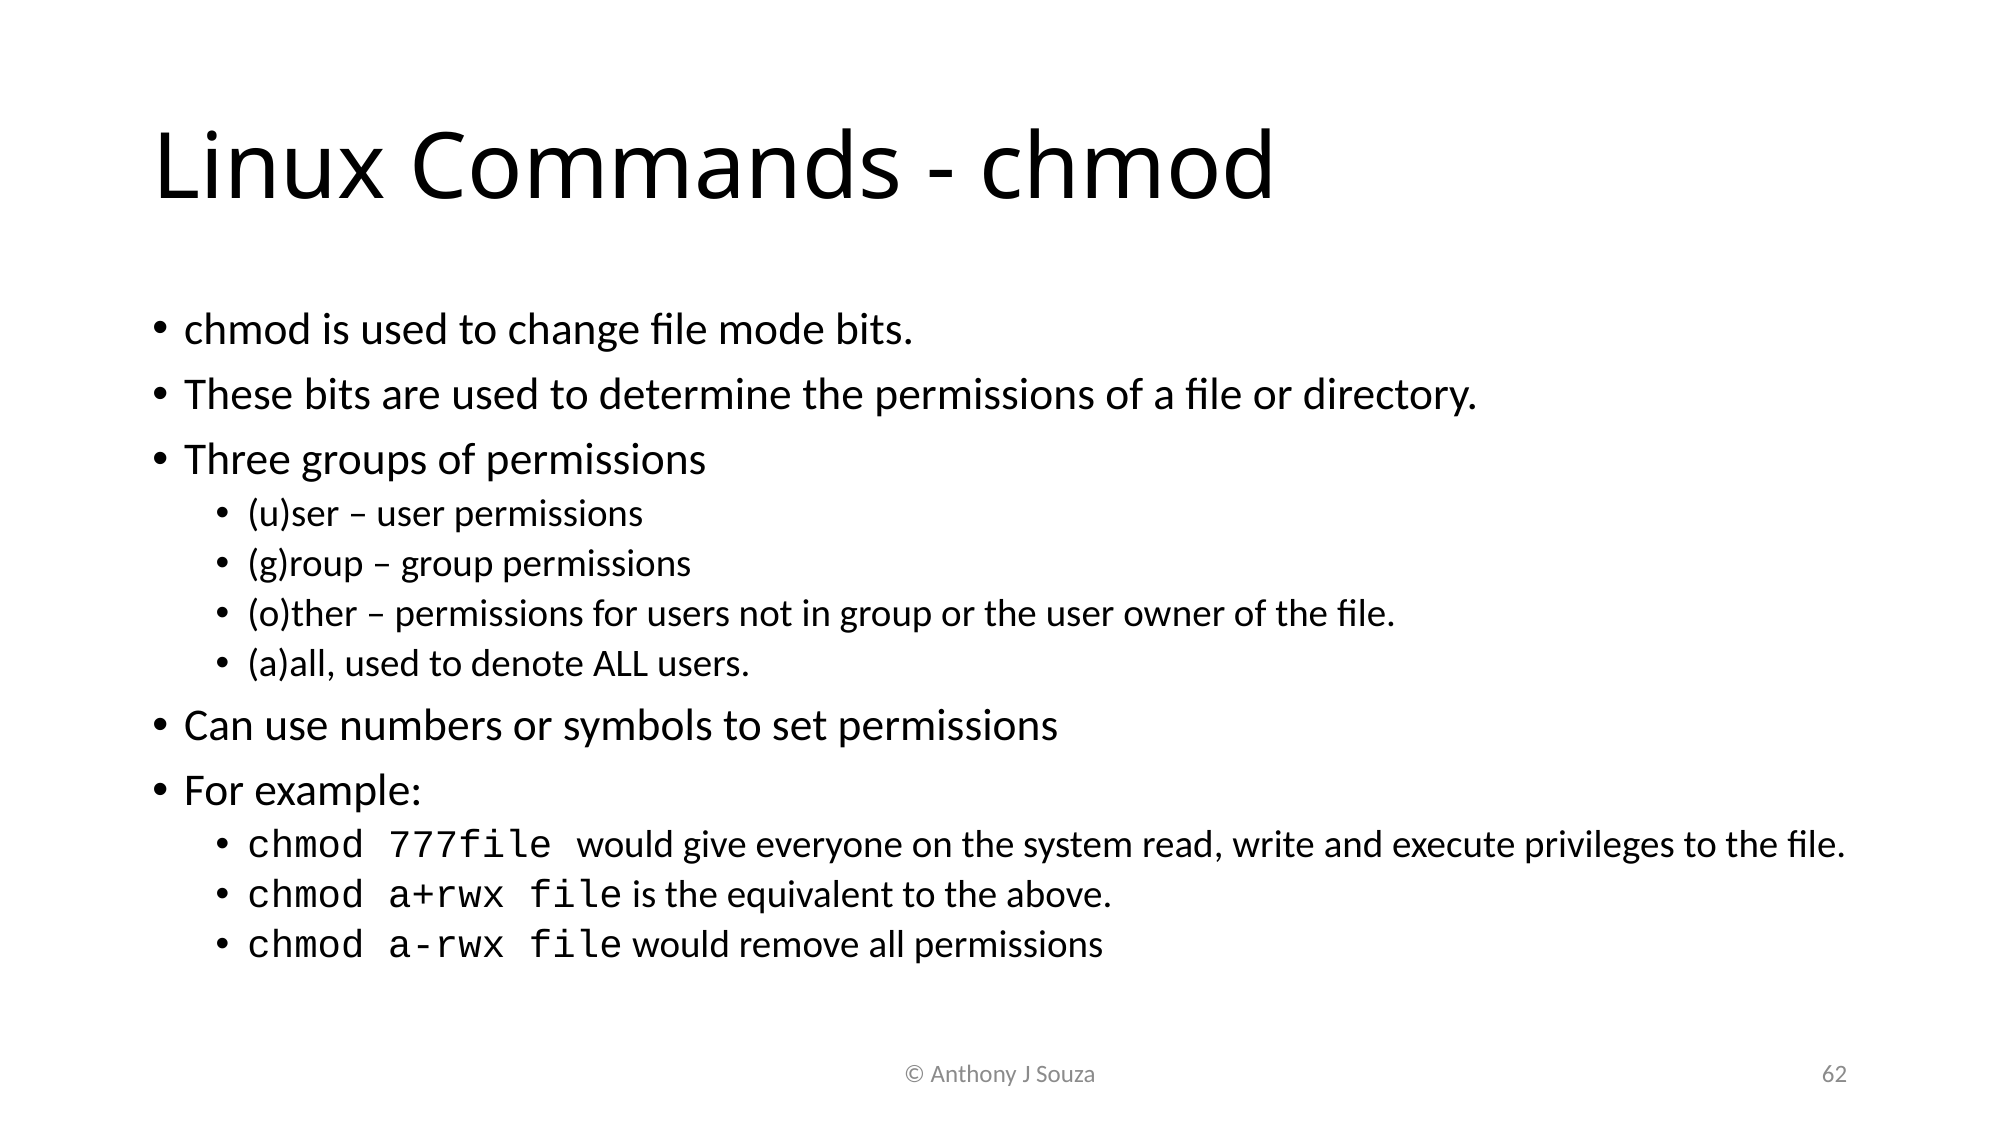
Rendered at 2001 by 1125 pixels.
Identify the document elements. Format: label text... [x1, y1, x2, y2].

title Linux Commands - chmod [137, 59, 1863, 278]
footer © Anthony J Souza [662, 1042, 1338, 1103]
slide_number 62 [1412, 1042, 1863, 1103]
list chmod is used to change file mode bits. These bits are used to determine the permissions of a file or directory. Three groups of permissions (u)ser – user permissions (g)roup – group permissions (o)ther – permissions for users not in group or the user owner of the file. (a)all, used to denote ALL users. Can use numbers or symbols to set permissions For example: chmod 777file would give everyone on the system read, write and execute privileges to the file. chmod a+rwx file is the equivalent to the above. chmod a-rwx file would remove all permissions [137, 297, 1863, 1012]
